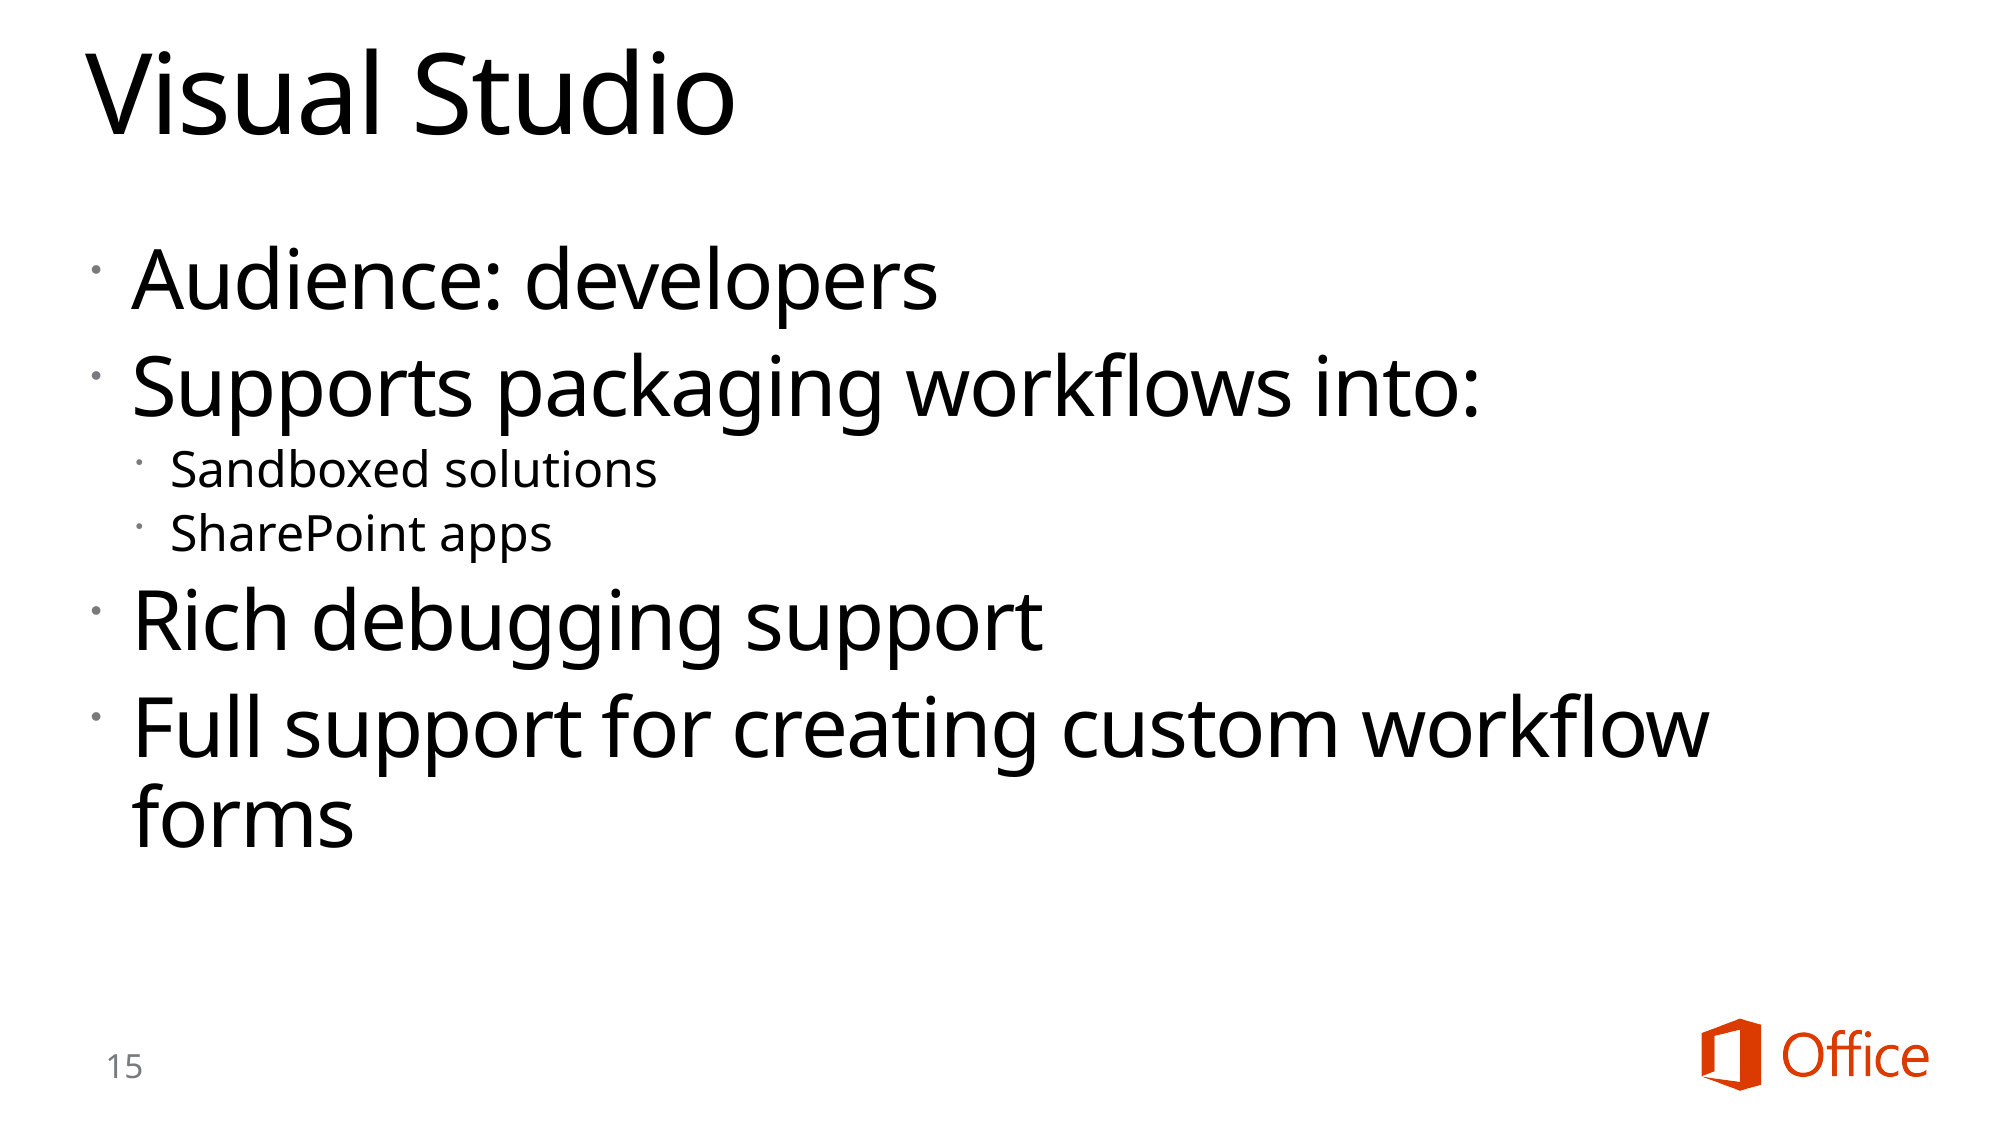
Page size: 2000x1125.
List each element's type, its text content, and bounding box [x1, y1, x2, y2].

list Audience: developers Supports packaging workflows into: Sandboxed solutions SharePoint apps Rich debugging support Full support for creating custom workflow forms [85, 237, 1914, 573]
title Visual Studio [85, 37, 1914, 161]
slide_number 15 [85, 1049, 178, 1086]
picture [1670, 987, 1960, 1122]
